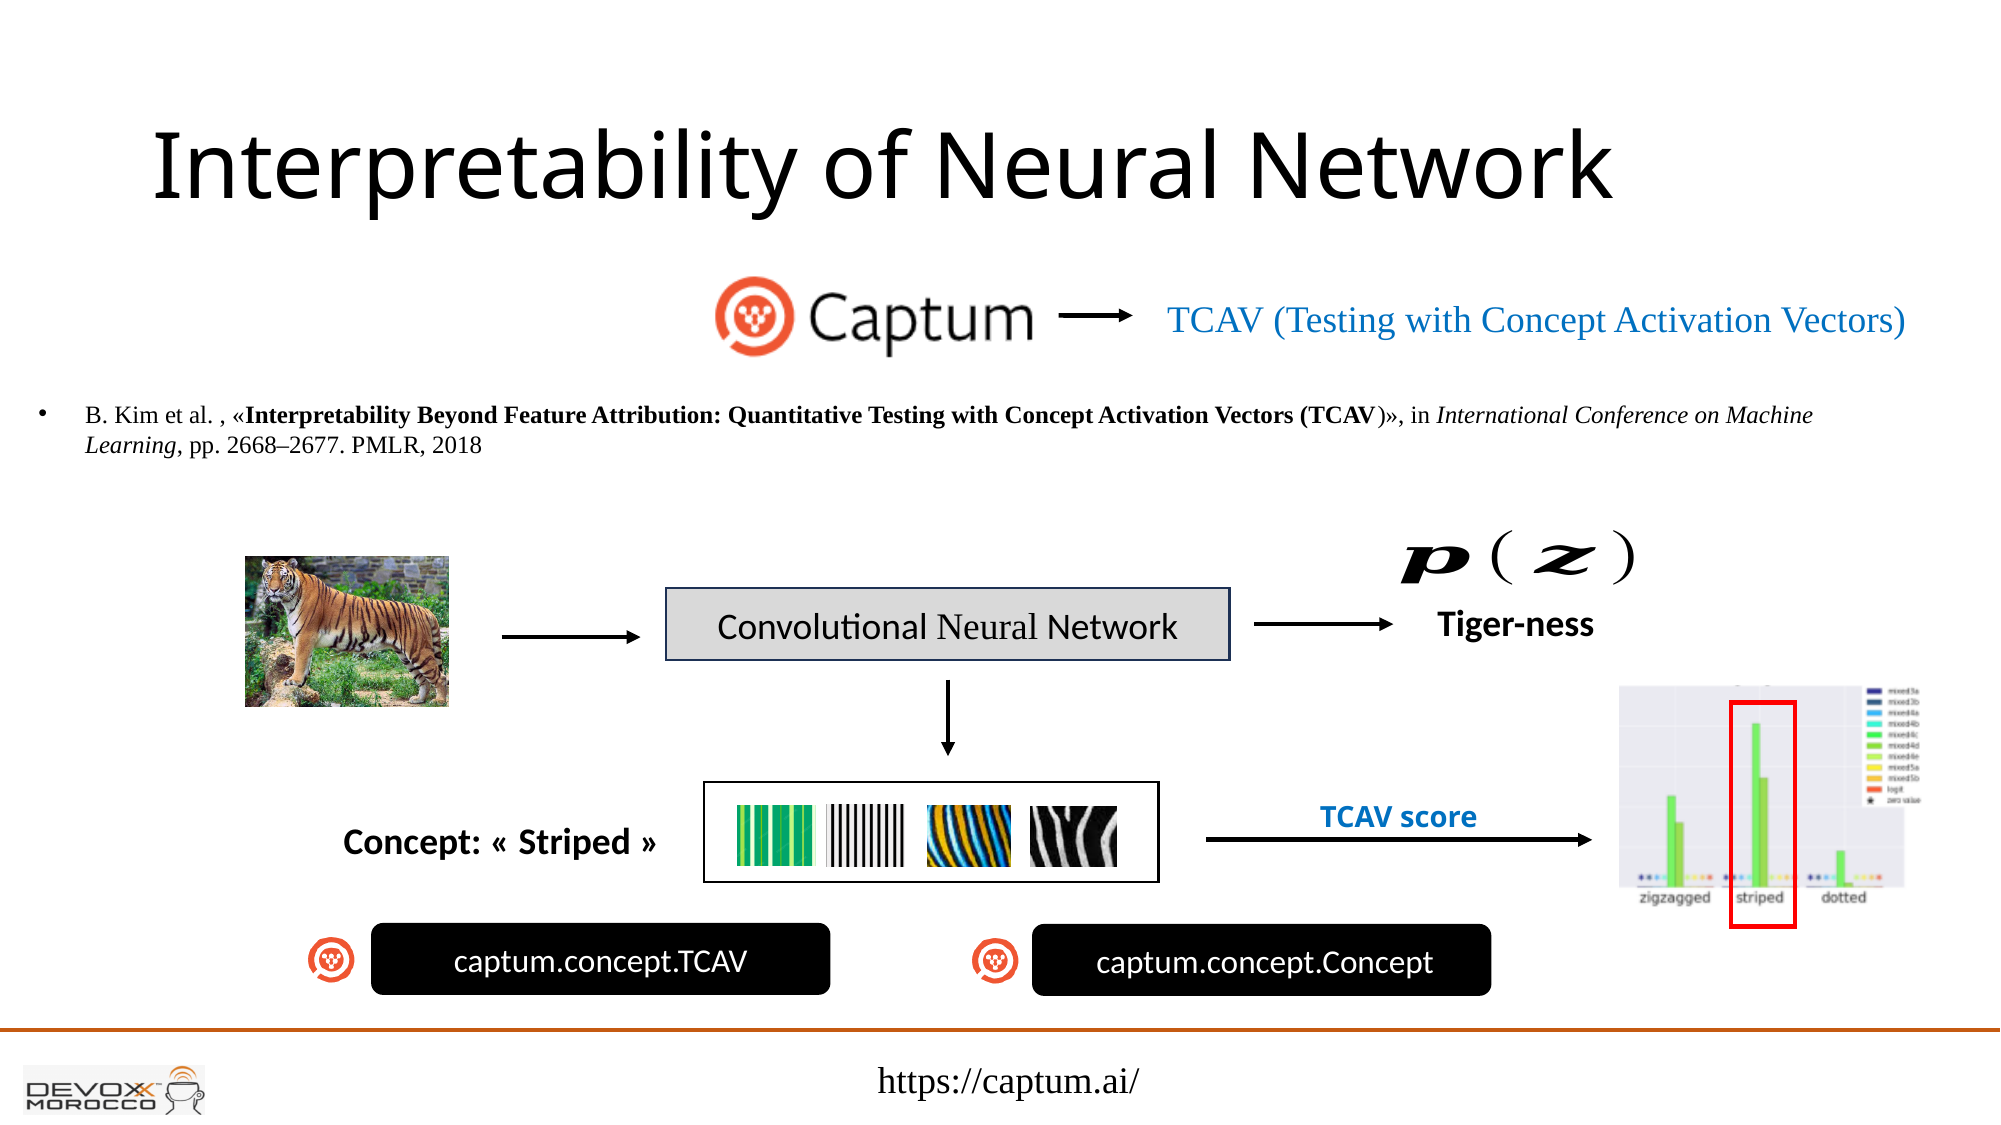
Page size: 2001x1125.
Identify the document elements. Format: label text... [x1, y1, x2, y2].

picture [927, 805, 1011, 867]
picture [826, 804, 905, 867]
text_box Tiger-ness [1422, 592, 1664, 652]
text_box [703, 781, 1160, 883]
picture [23, 1065, 205, 1115]
text_box https://captum.ai/ [862, 1048, 1255, 1109]
text_box Concept: « Striped » [328, 809, 703, 870]
text_box [1730, 910, 1796, 928]
text_box TCAV (Testing with Concept Activation Vectors) [1152, 287, 1935, 348]
picture [1619, 685, 1935, 910]
text_box Convolutional Neural Network [665, 587, 1231, 661]
picture [737, 805, 816, 866]
picture [703, 261, 1059, 370]
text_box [296, 922, 831, 995]
picture [1030, 806, 1116, 868]
text_box TCAV score [1305, 790, 1547, 839]
title Interpretability of Neural Network [137, 59, 1863, 278]
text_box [960, 923, 1492, 996]
text_box B. Kim et al. , «Interpretability Beyond Feature Attribution: Quantitative Testing with Concept Activation Vectors (TCAV)», in International Conference on Machine Learning, pp. 2668–2677. PMLR, 2018 [23, 390, 1916, 466]
picture [245, 556, 449, 707]
